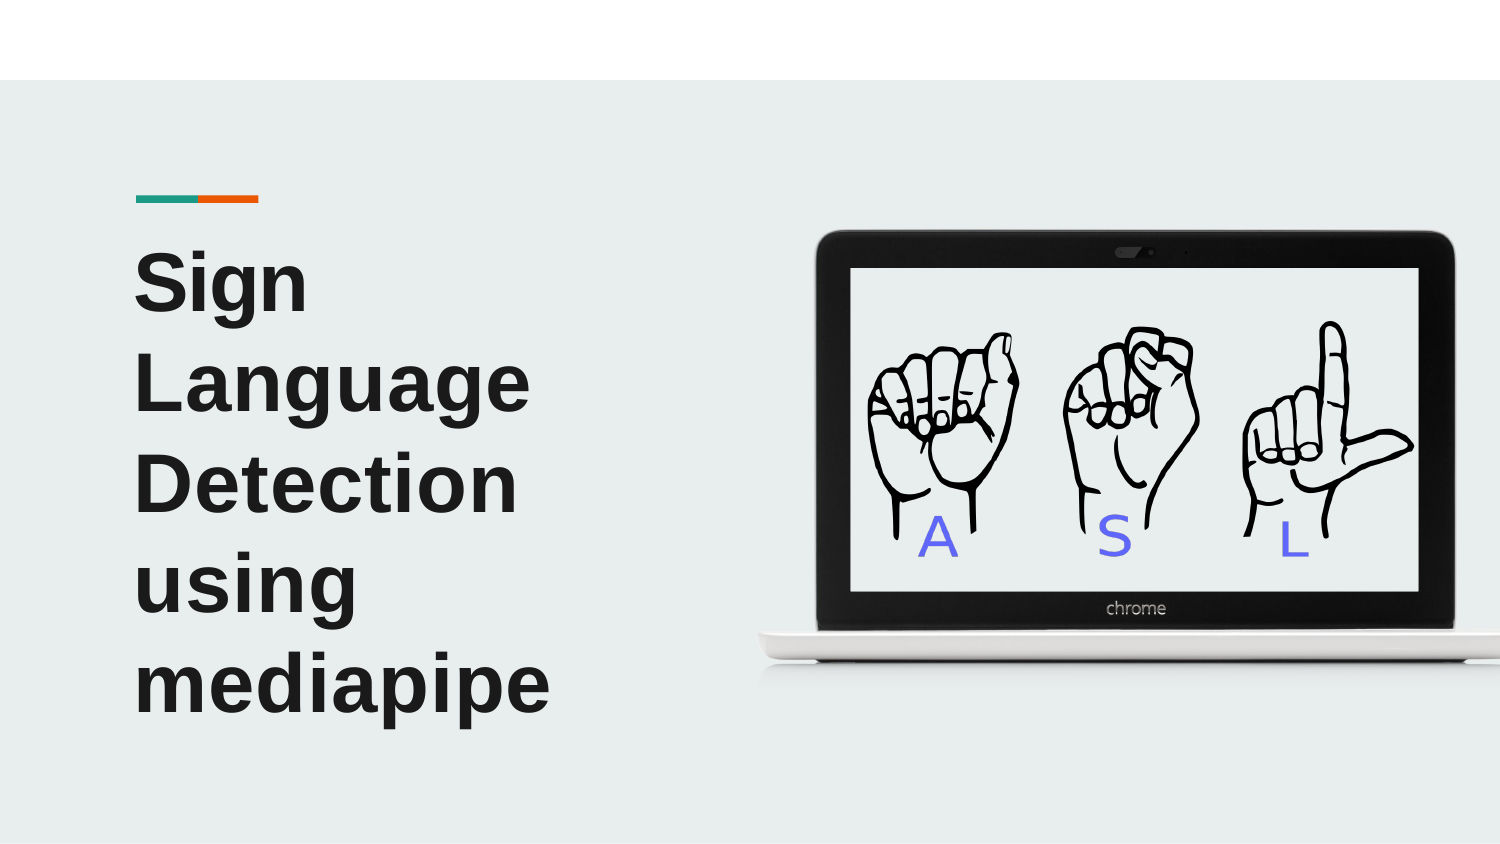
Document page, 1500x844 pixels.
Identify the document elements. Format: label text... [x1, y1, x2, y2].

text_box [0, 0, 1500, 80]
text_box Sign Language Detection using mediapipe [131, 225, 687, 730]
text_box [755, 226, 1500, 691]
text_box [0, 80, 1500, 844]
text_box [135, 195, 259, 204]
